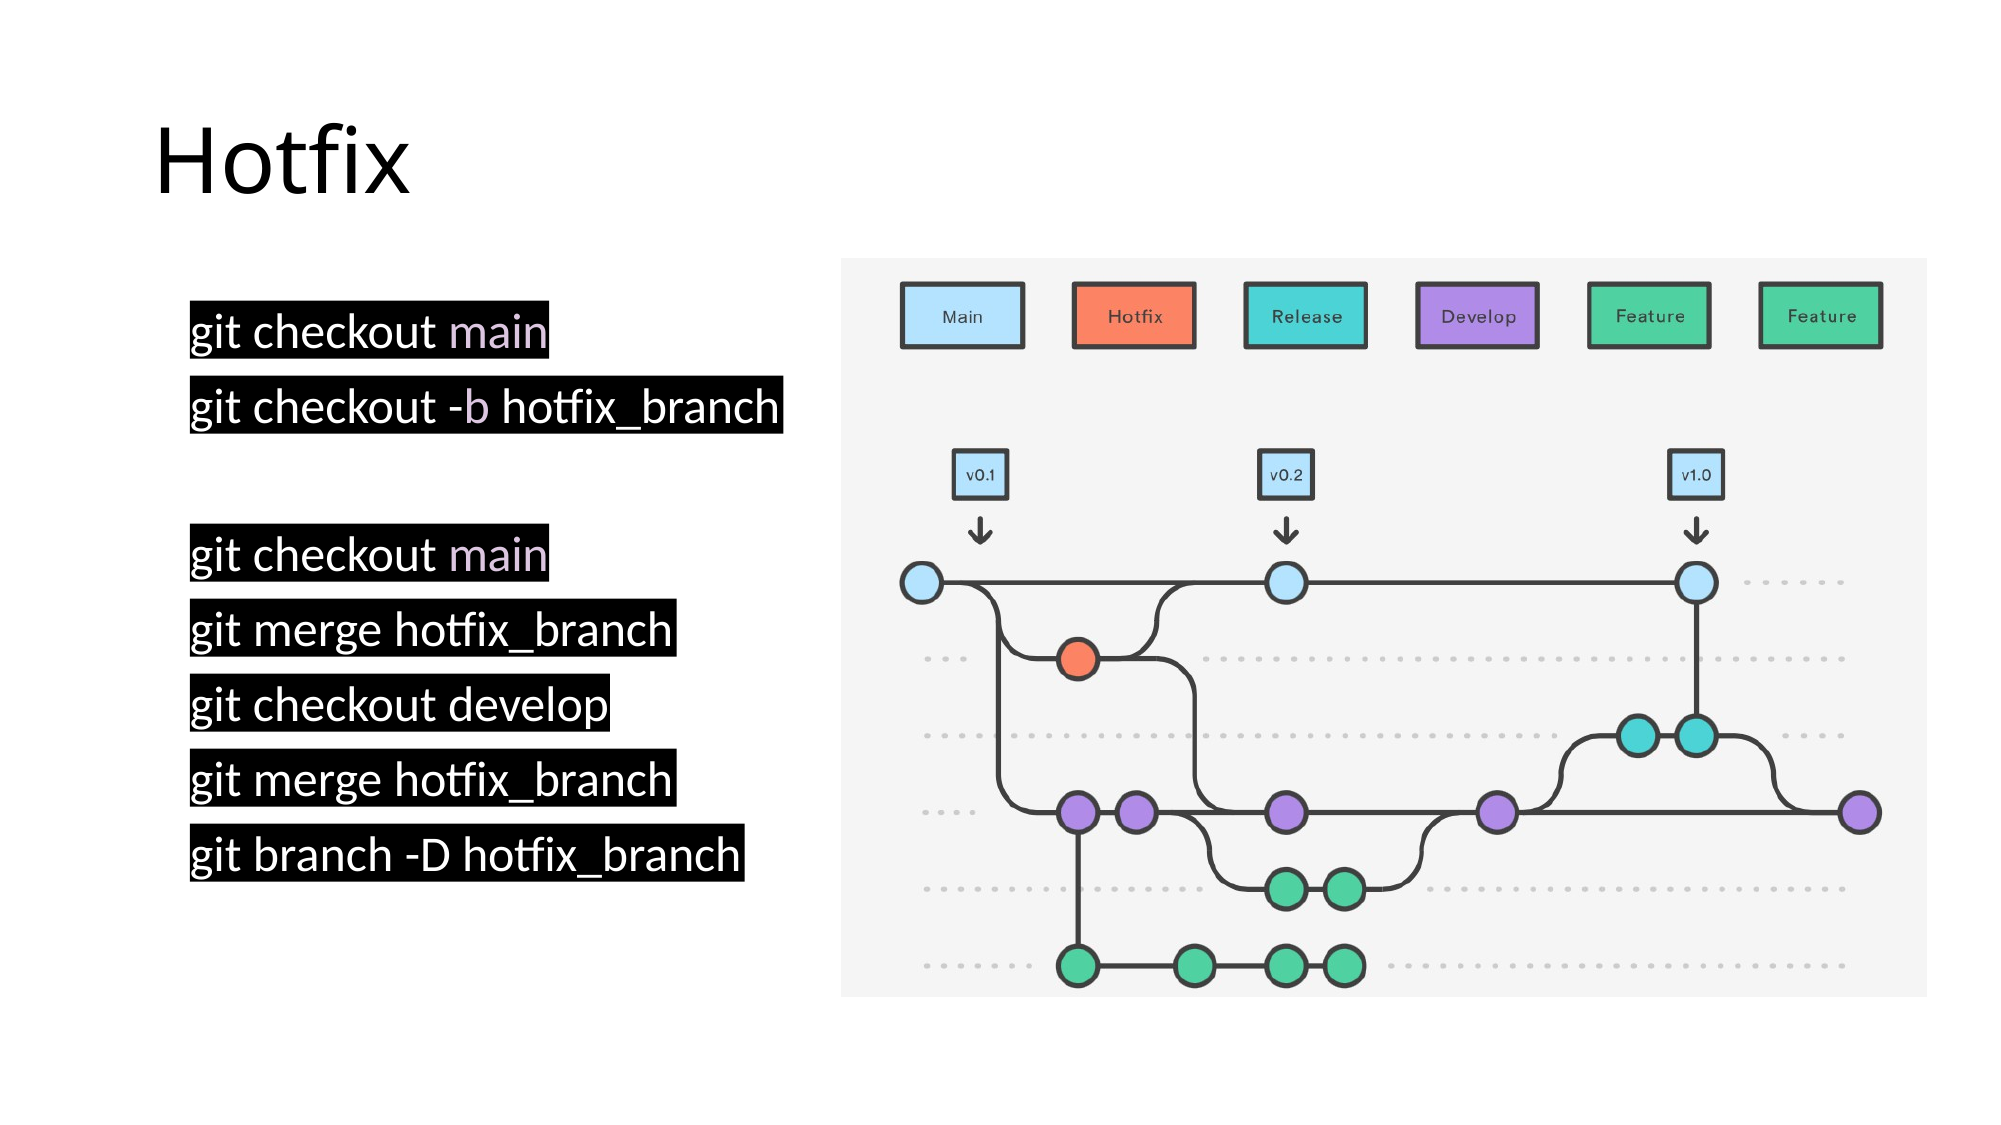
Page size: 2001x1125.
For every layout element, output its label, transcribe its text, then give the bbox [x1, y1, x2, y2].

picture [841, 258, 1927, 997]
text_box git checkout main [189, 300, 550, 359]
text_box git merge hotfix_branch [189, 598, 677, 657]
text_box git checkout main [189, 523, 550, 582]
text_box git merge hotfix_branch [189, 748, 677, 807]
text_box git checkout -b hotfix_branch [189, 375, 784, 434]
title Hotfix [150, 100, 1810, 291]
text_box git checkout develop [189, 673, 610, 732]
text_box git branch -D hotfix_branch [189, 823, 745, 882]
